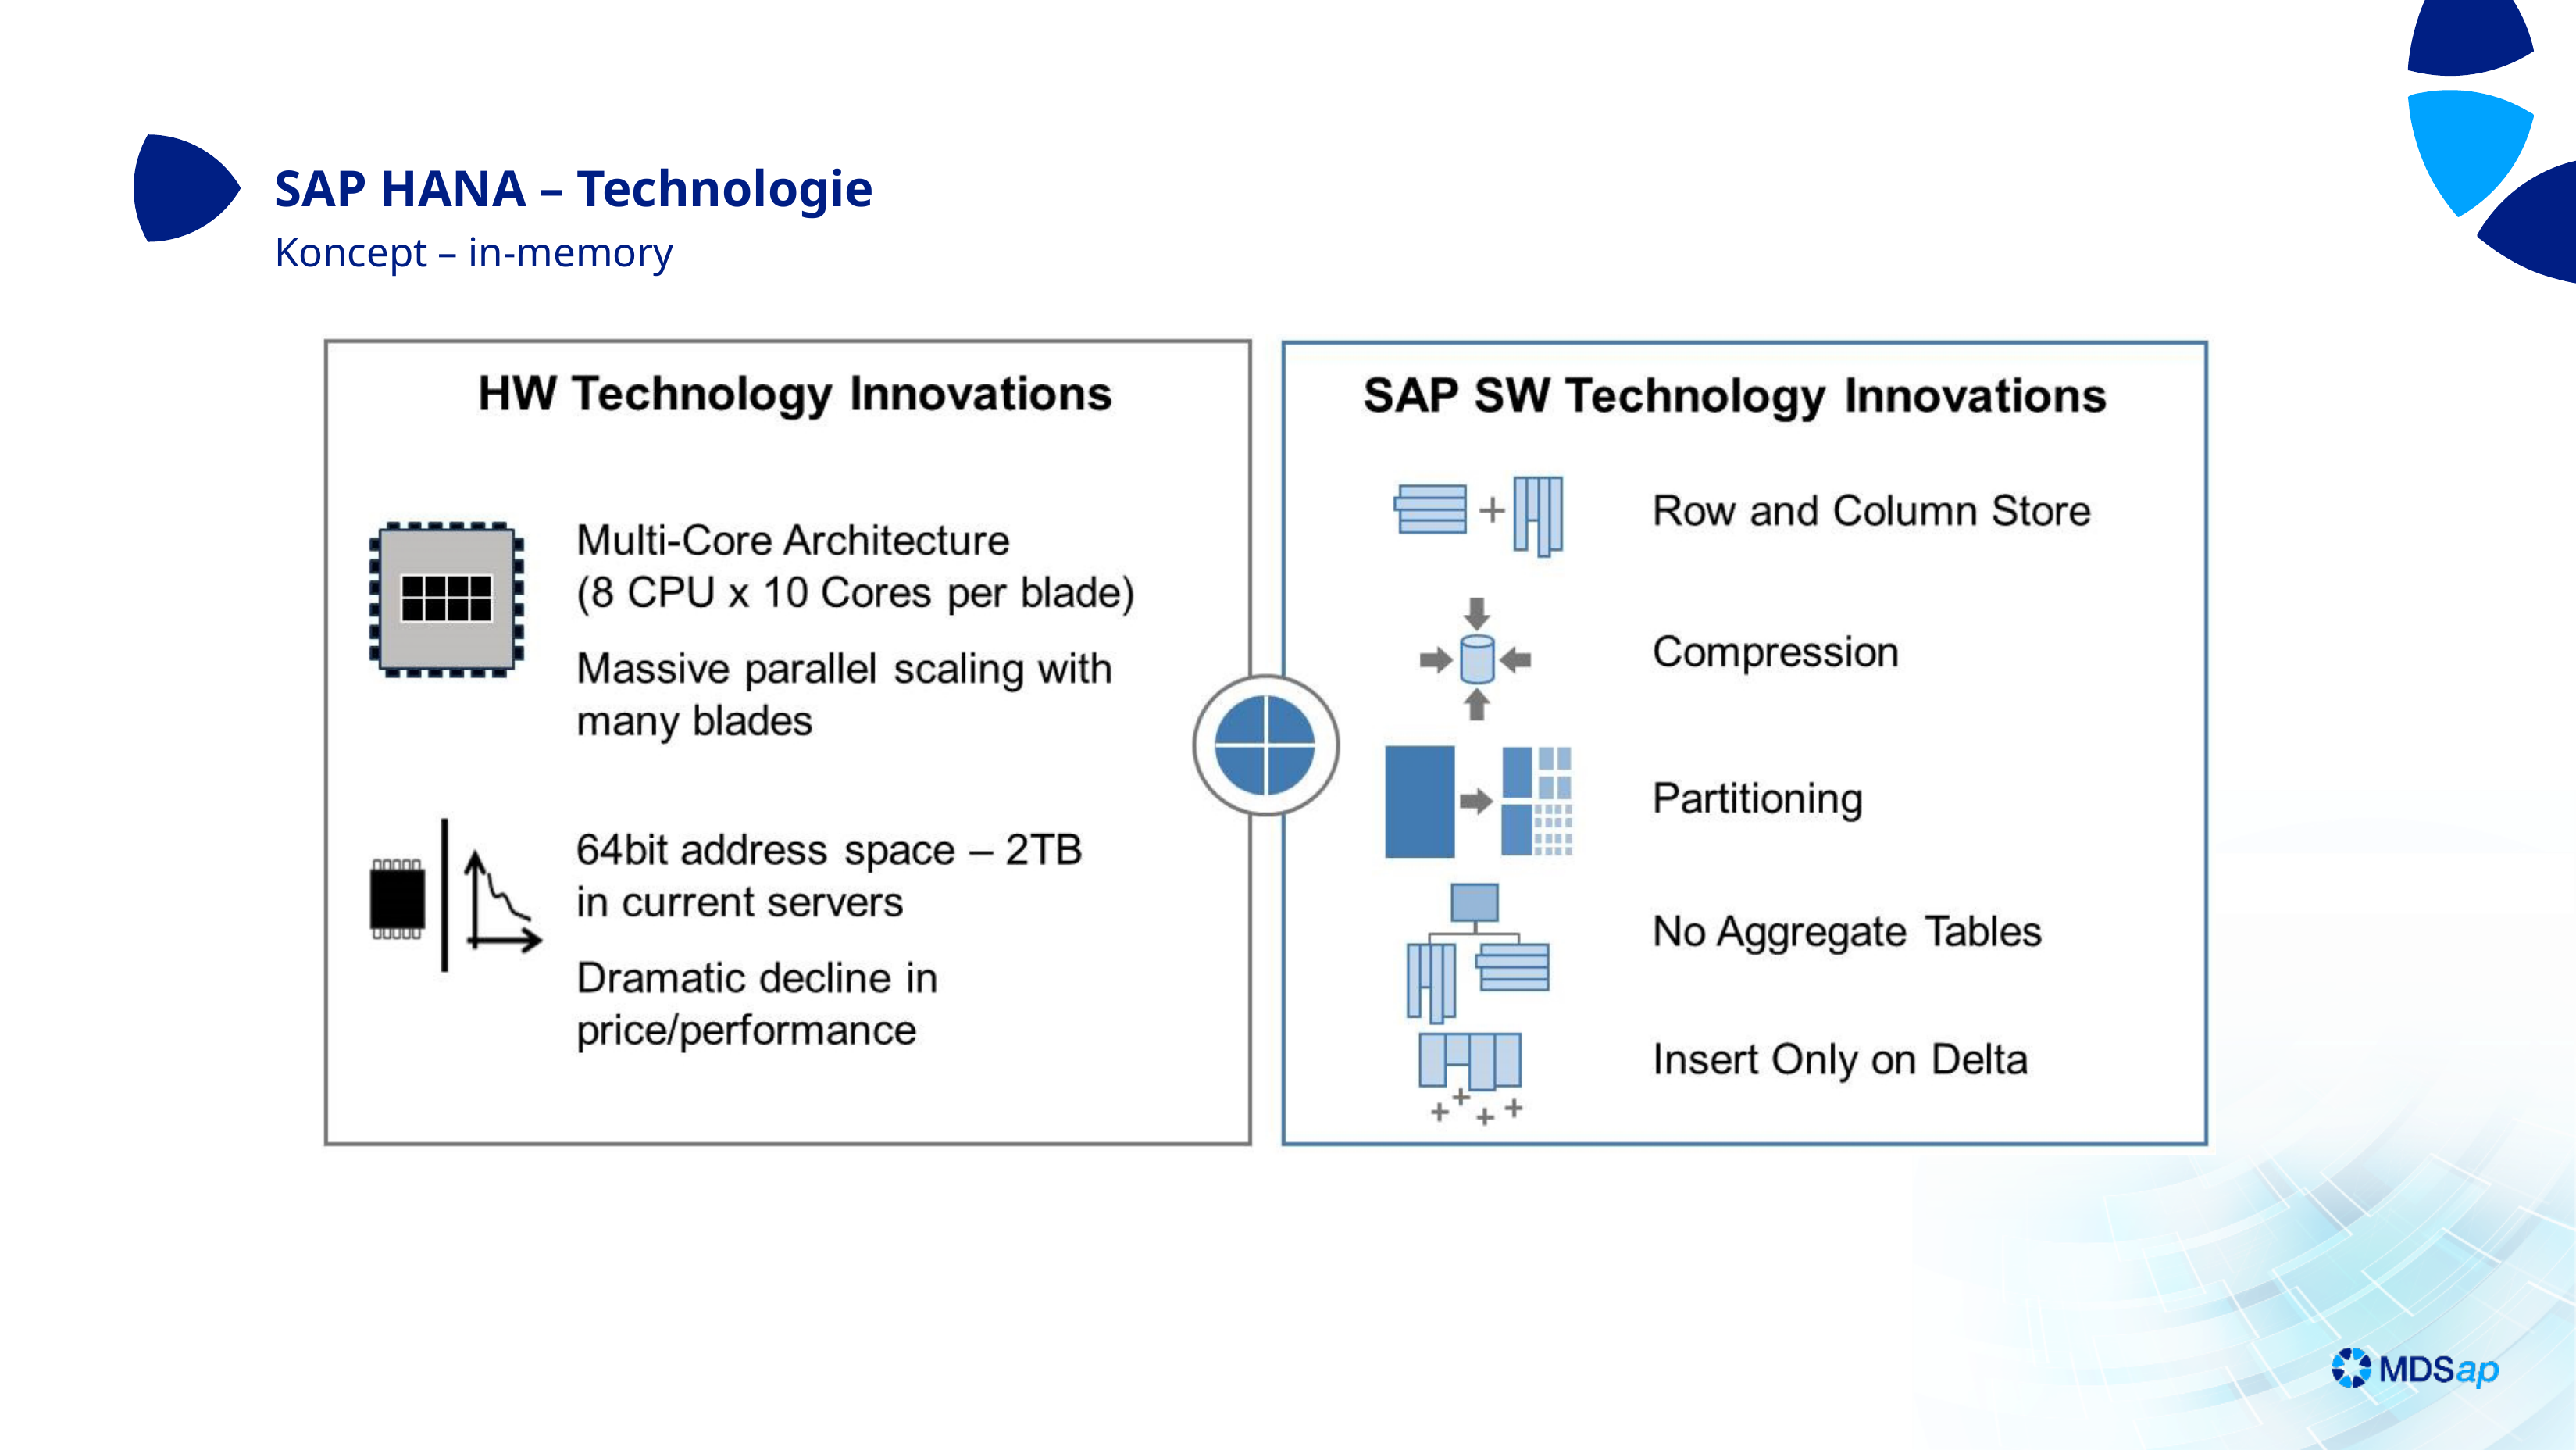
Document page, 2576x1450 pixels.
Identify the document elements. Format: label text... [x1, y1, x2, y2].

picture [321, 334, 2576, 1450]
list SAP HANA – Technologie [262, 158, 2275, 217]
list Koncept – in-memory [262, 227, 2275, 305]
